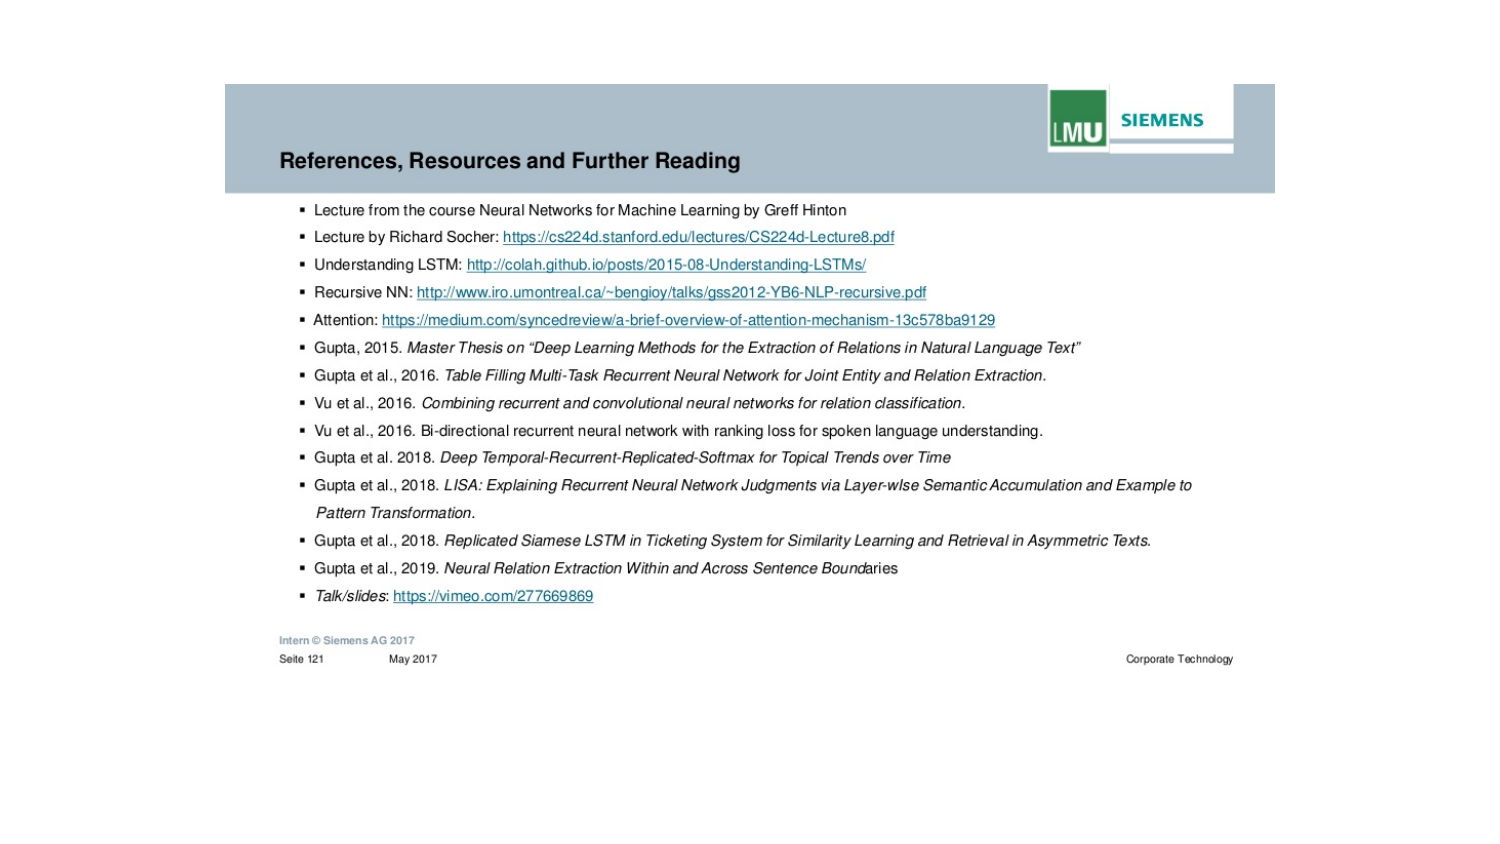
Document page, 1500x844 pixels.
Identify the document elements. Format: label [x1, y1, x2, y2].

picture [224, 84, 1276, 676]
